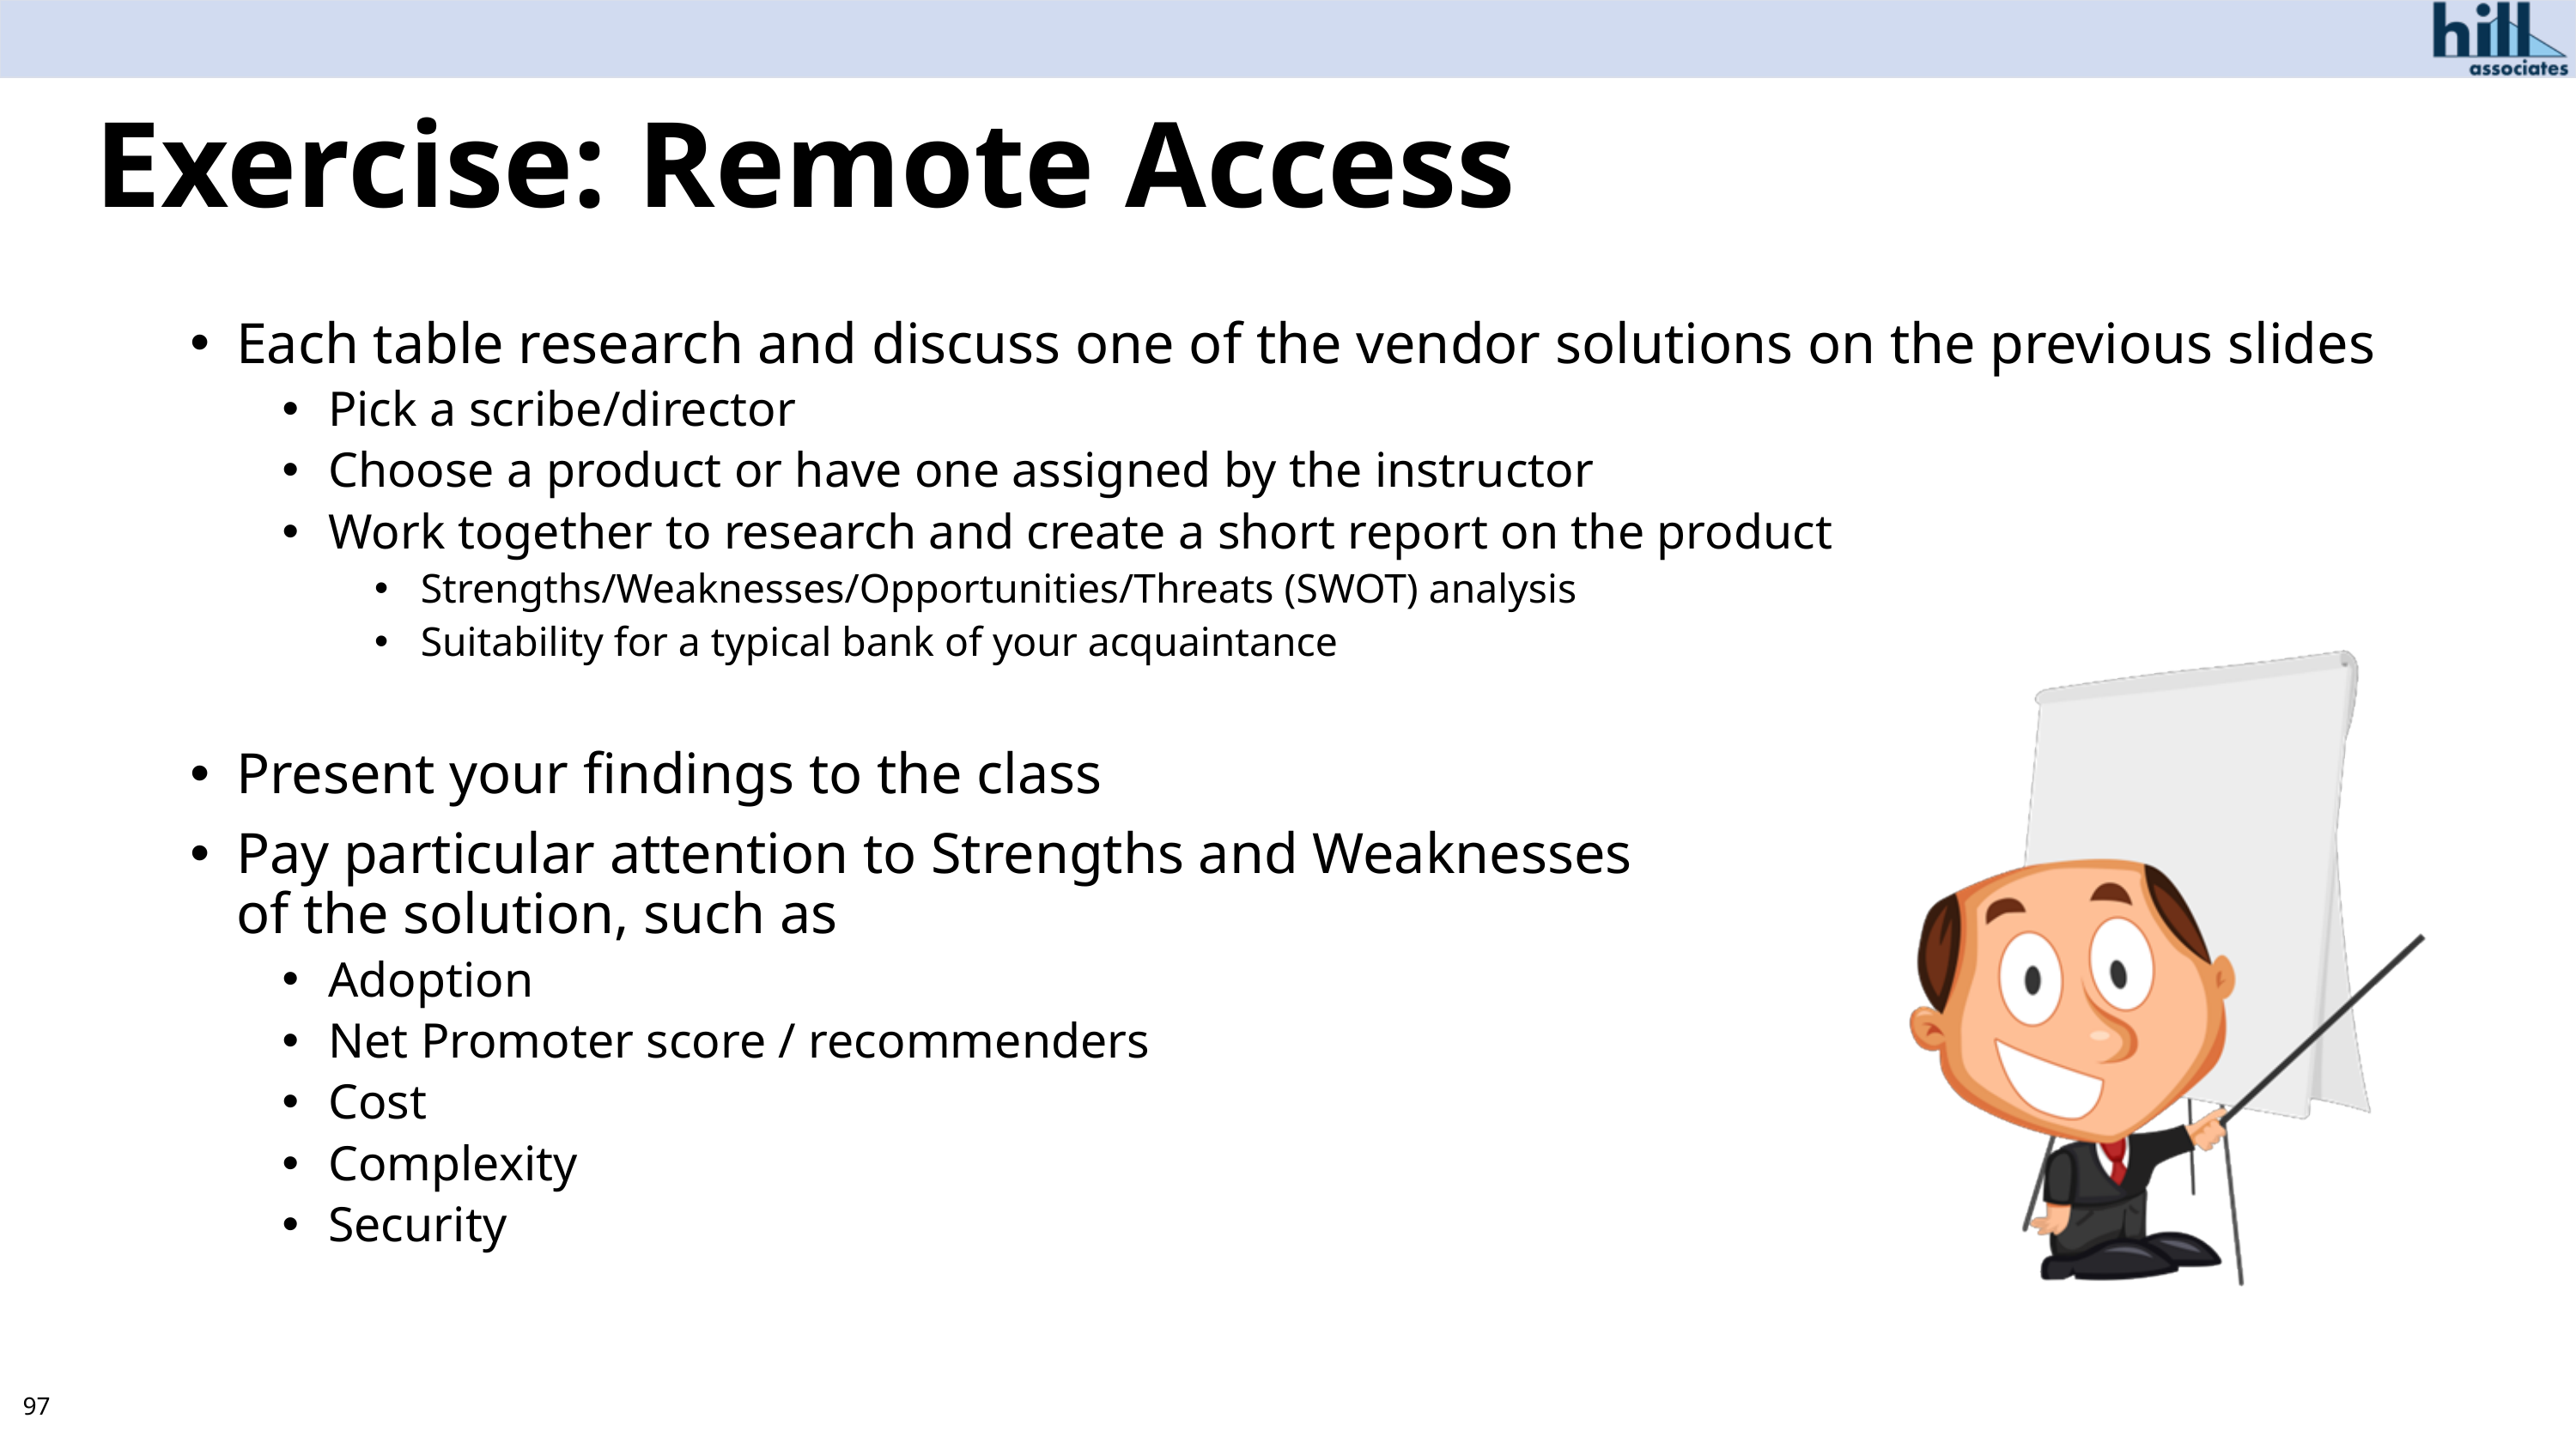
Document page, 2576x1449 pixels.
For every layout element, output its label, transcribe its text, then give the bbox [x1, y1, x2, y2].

picture [2432, 0, 2576, 80]
title Exercise: Remote Access [82, 28, 2305, 309]
text_box 97 [3, 1384, 215, 1449]
list Each table research and discuss one of the vendor solutions on the previous slides Pick a scribe/director Choose a product or have one assigned by the instructor Work together to research and create a short report on the product Strengths/Weaknesses/Opportunities/Threats (SWOT) analysis Suitability for a typical bank of your acquaintance Present your findings to the class Pay particular attention to Strengths and Weaknesses of the solution, such as Adoption Net Promoter score / recommenders Cost Complexity Security [177, 308, 2399, 1290]
picture [1909, 649, 2576, 1420]
